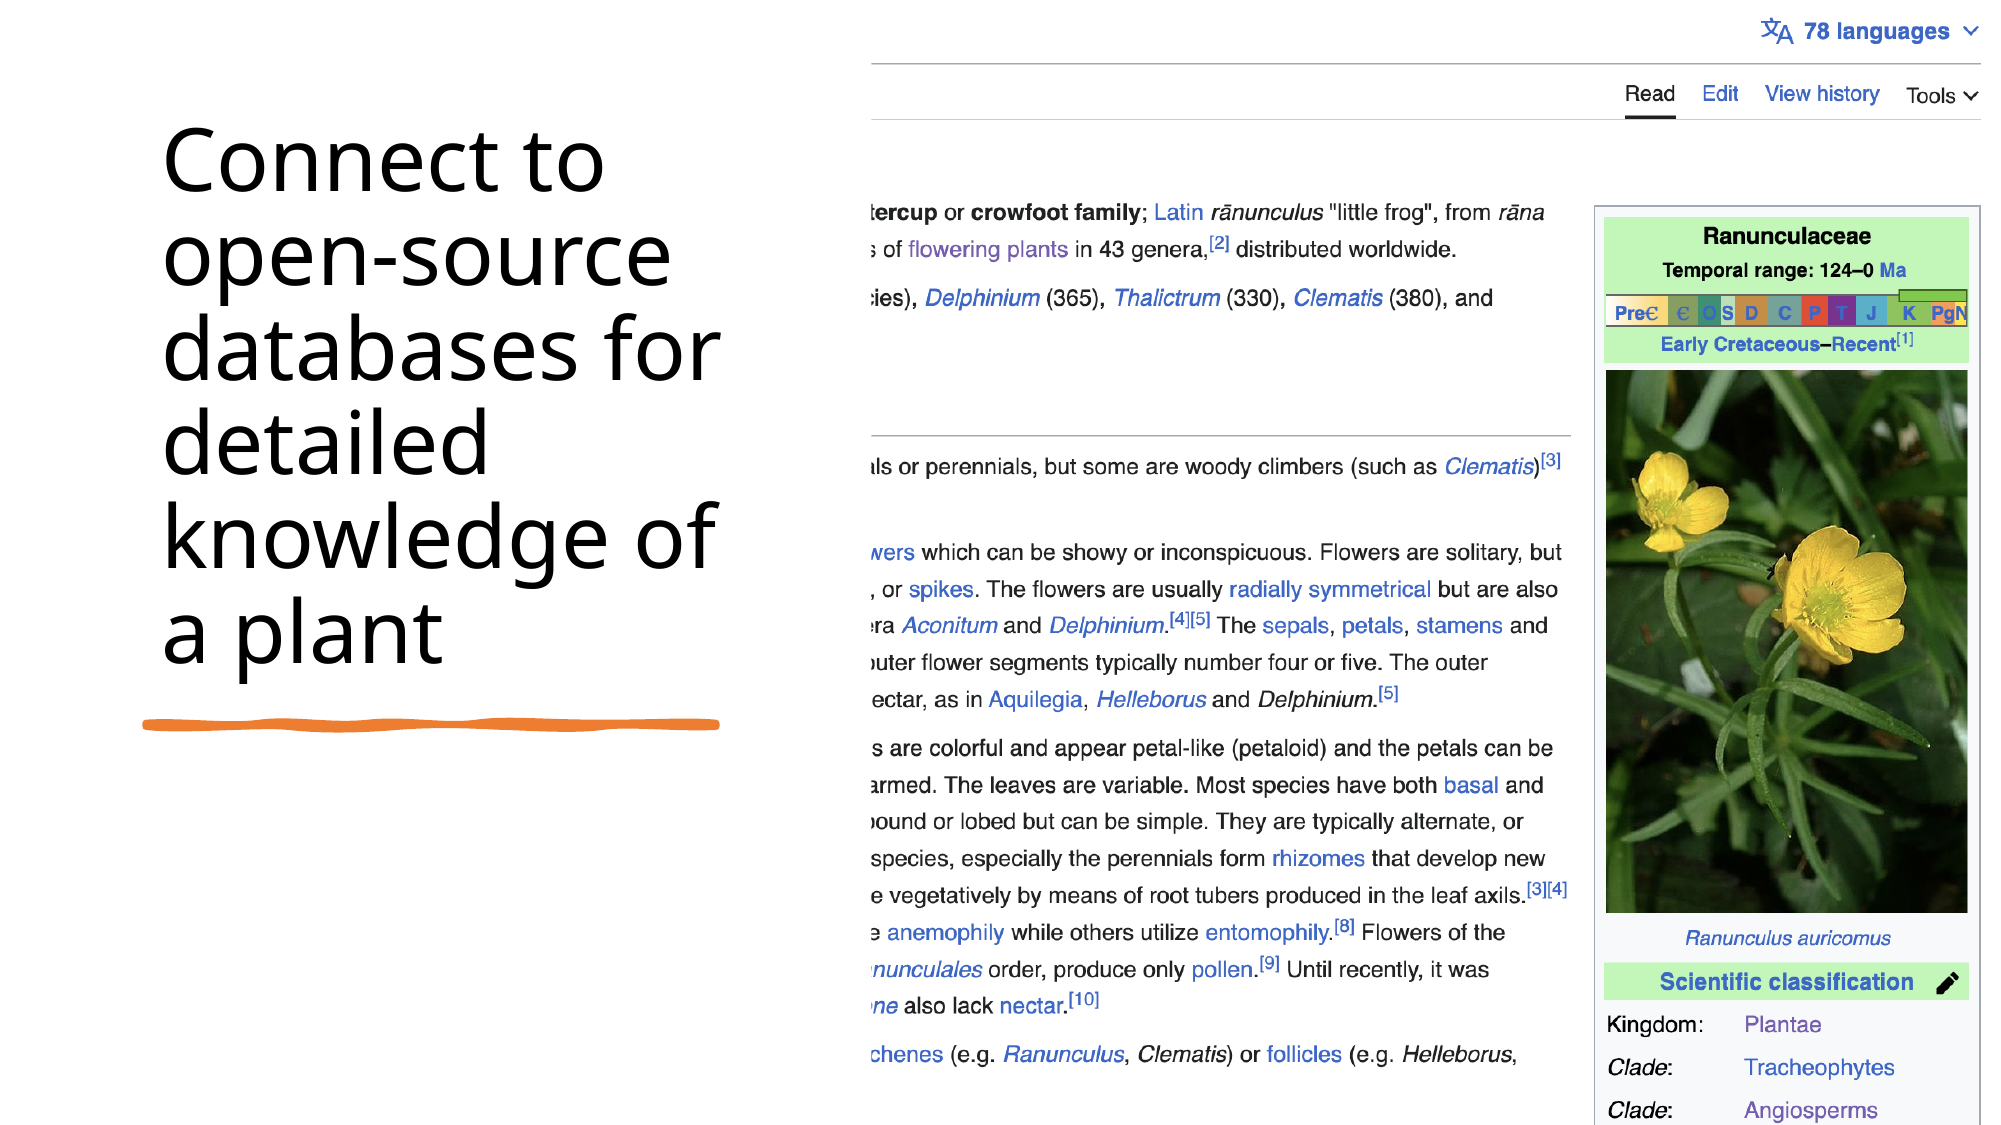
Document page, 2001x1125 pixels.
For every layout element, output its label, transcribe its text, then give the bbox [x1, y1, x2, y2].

text_box [144, 720, 718, 730]
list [871, 0, 2000, 1125]
text_box [0, 0, 871, 1125]
title Connect to open-source databases for detailed knowledge of a plant [146, 104, 759, 690]
